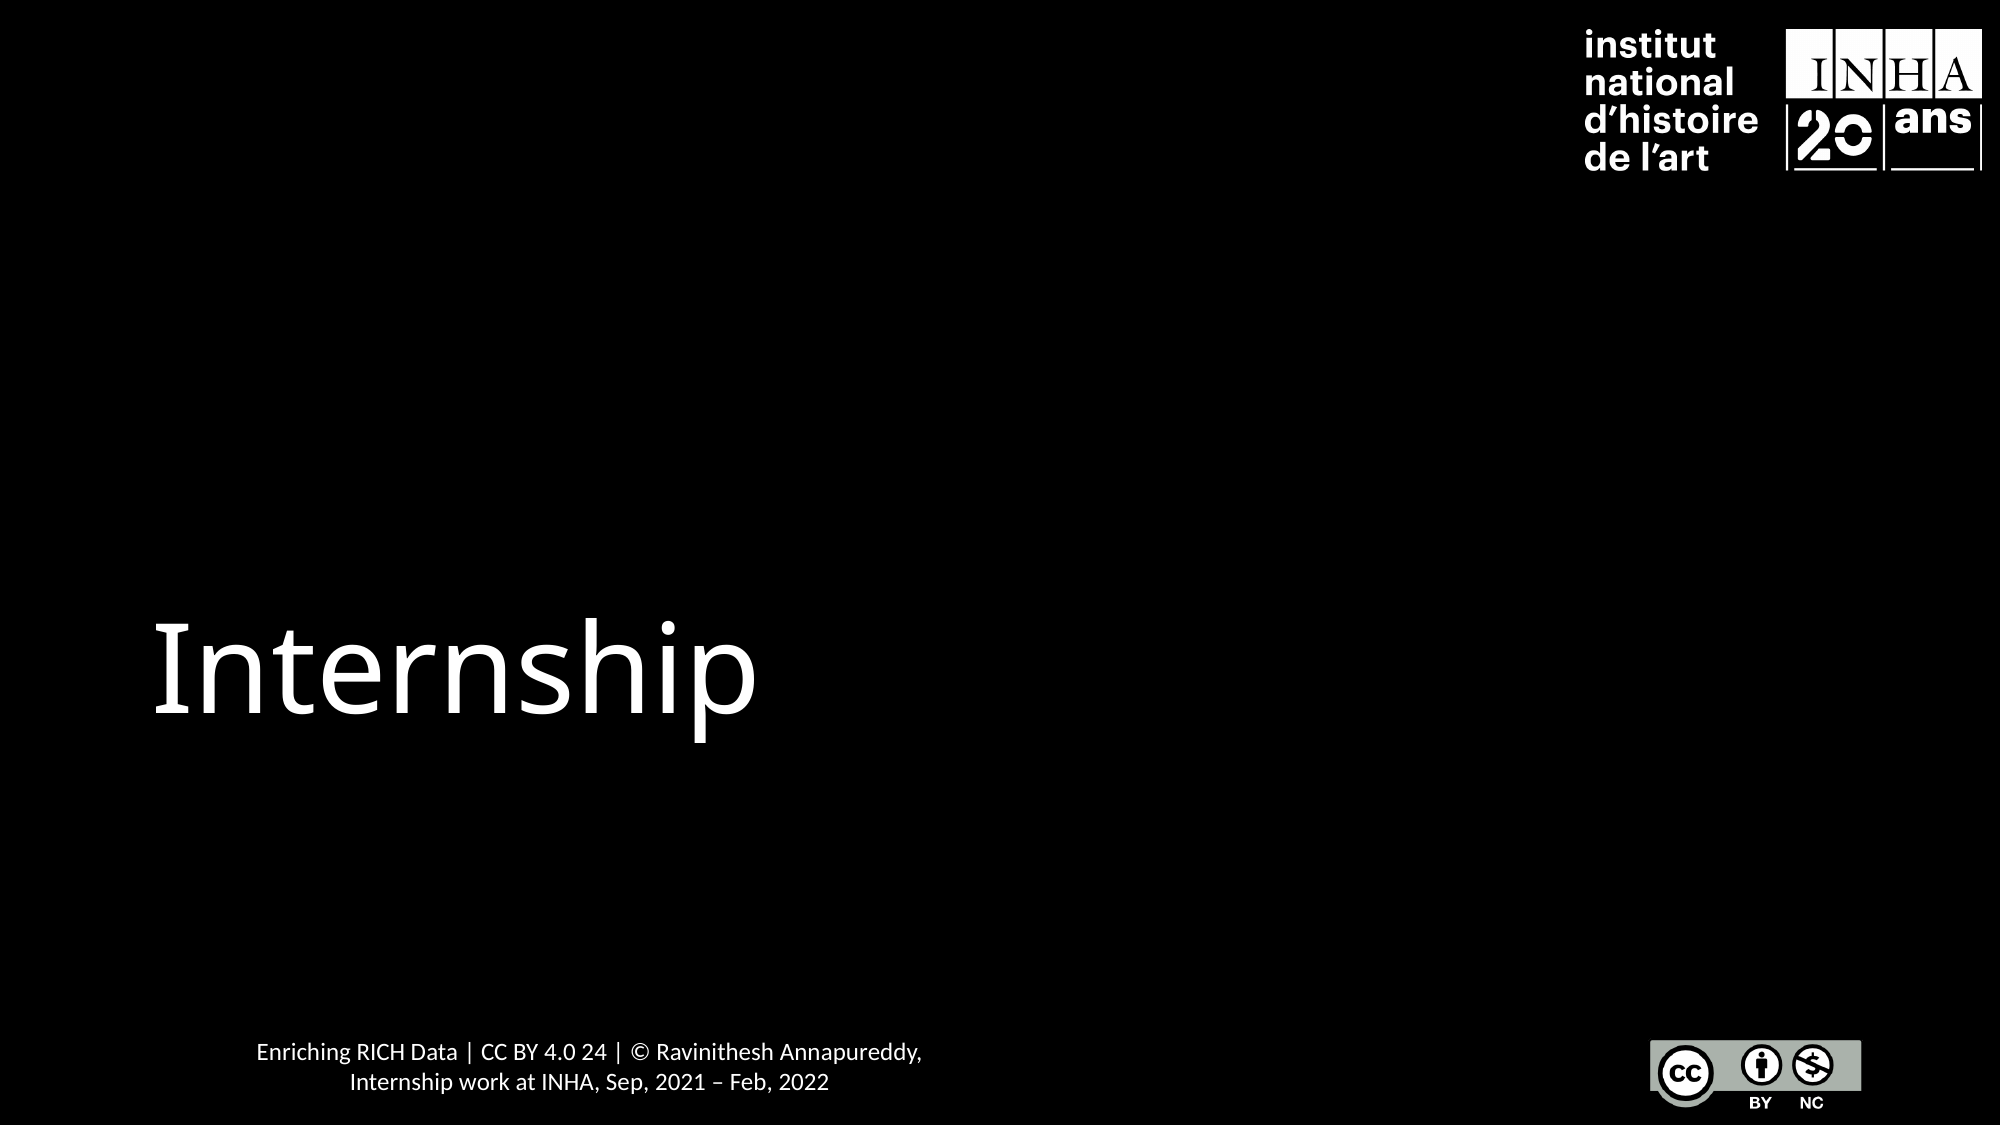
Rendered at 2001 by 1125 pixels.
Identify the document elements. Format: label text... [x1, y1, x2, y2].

footer Enriching RICH Data | CC BY 4.0 24 | © Ravinithesh Annapureddy, Internship work at INHA, Sep, 2021 – Feb, 2022 [137, 1035, 1043, 1096]
title Internship [136, 280, 1862, 749]
picture [1585, 29, 1982, 171]
picture [1648, 1038, 1863, 1113]
